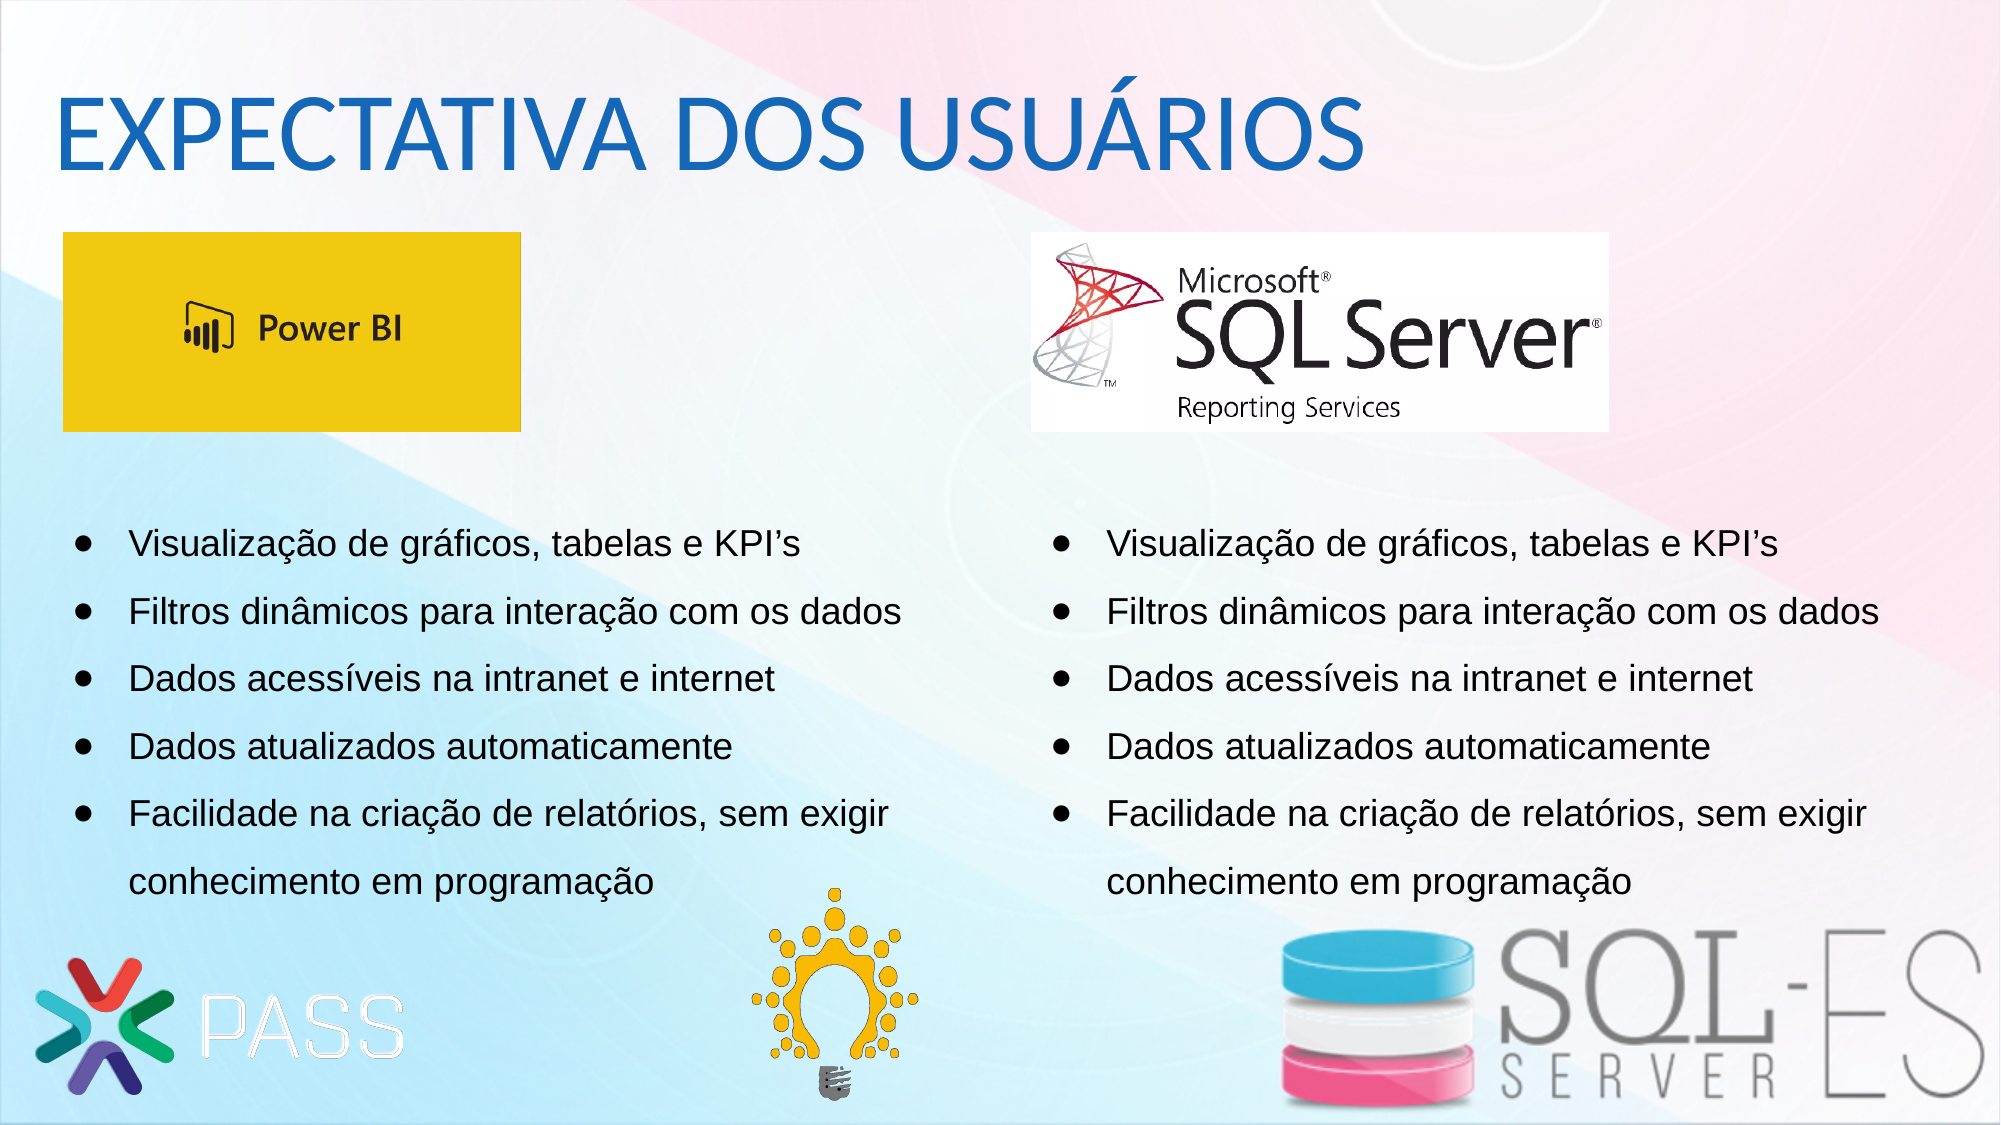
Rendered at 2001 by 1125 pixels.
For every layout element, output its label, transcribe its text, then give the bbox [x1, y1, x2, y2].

title EXPECTATIVA DOS USUÁRIOS [38, 66, 1943, 206]
text_box Visualização de gráficos, tabelas e KPI’s Filtros dinâmicos para interação com os dados Dados acessíveis na intranet e internet Dados atualizados automaticamente Facilidade na criação de relatórios, sem exigir conhecimento em programação [1016, 481, 1987, 913]
text_box Visualização de gráficos, tabelas e KPI’s Filtros dinâmicos para interação com os dados Dados acessíveis na intranet e internet Dados atualizados automaticamente Facilidade na criação de relatórios, sem exigir conhecimento em programação [38, 481, 982, 913]
picture [0, 0, 2001, 1125]
